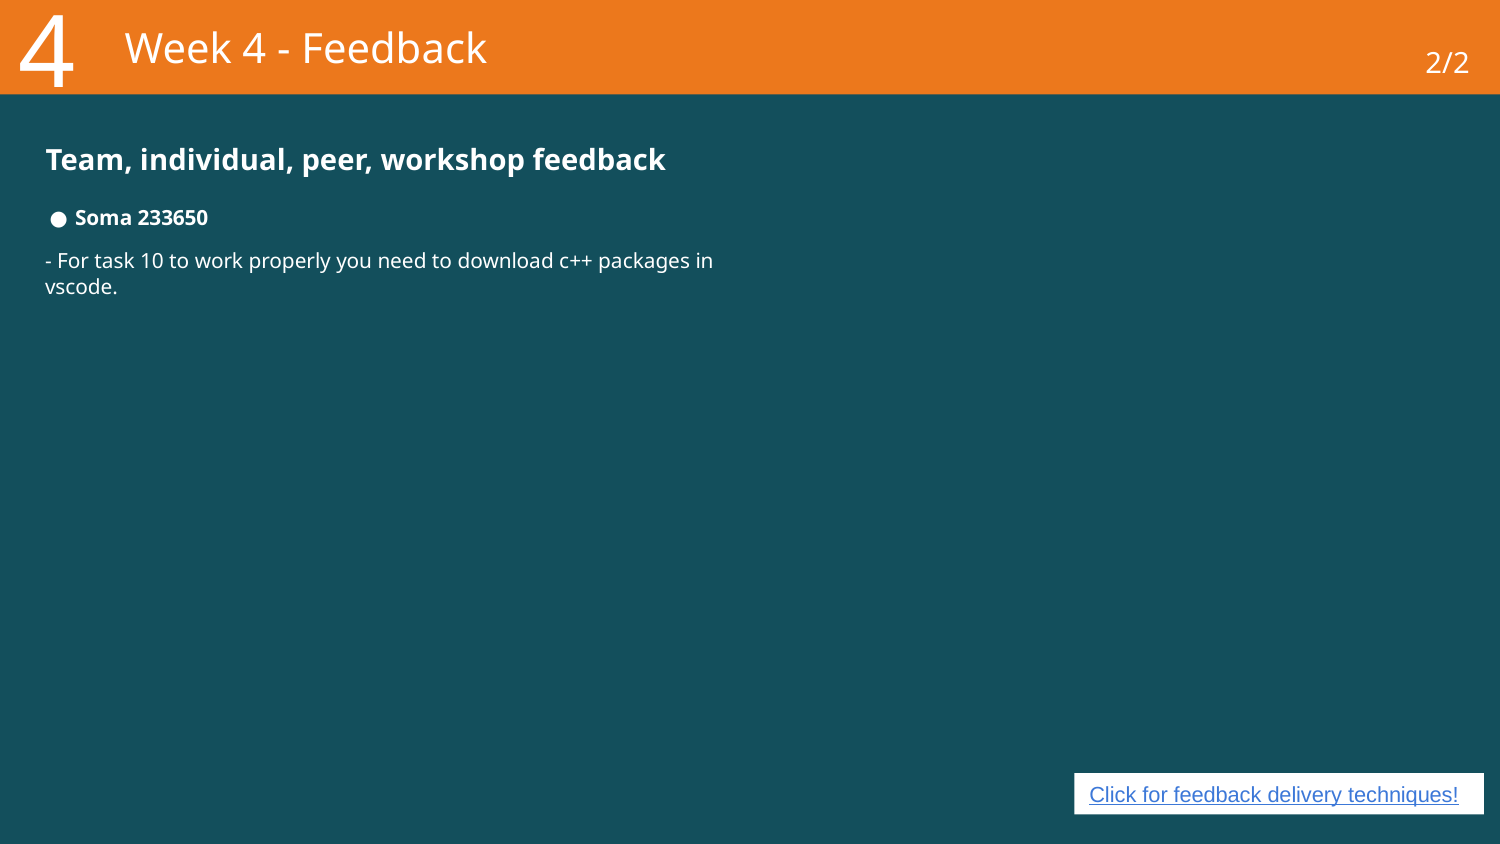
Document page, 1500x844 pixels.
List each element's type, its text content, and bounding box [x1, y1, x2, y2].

text_box Click for feedback delivery techniques! [1074, 773, 1484, 815]
title Week 4 - Feedback [109, 0, 1010, 94]
list Soma 233650 - For task 10 to work properly you need to download c++ packages in vscode. [30, 189, 735, 815]
title 4 [0, 0, 95, 94]
title 2/2 [1159, 0, 1485, 95]
subtitle Team, individual, peer, workshop feedback [30, 124, 735, 189]
